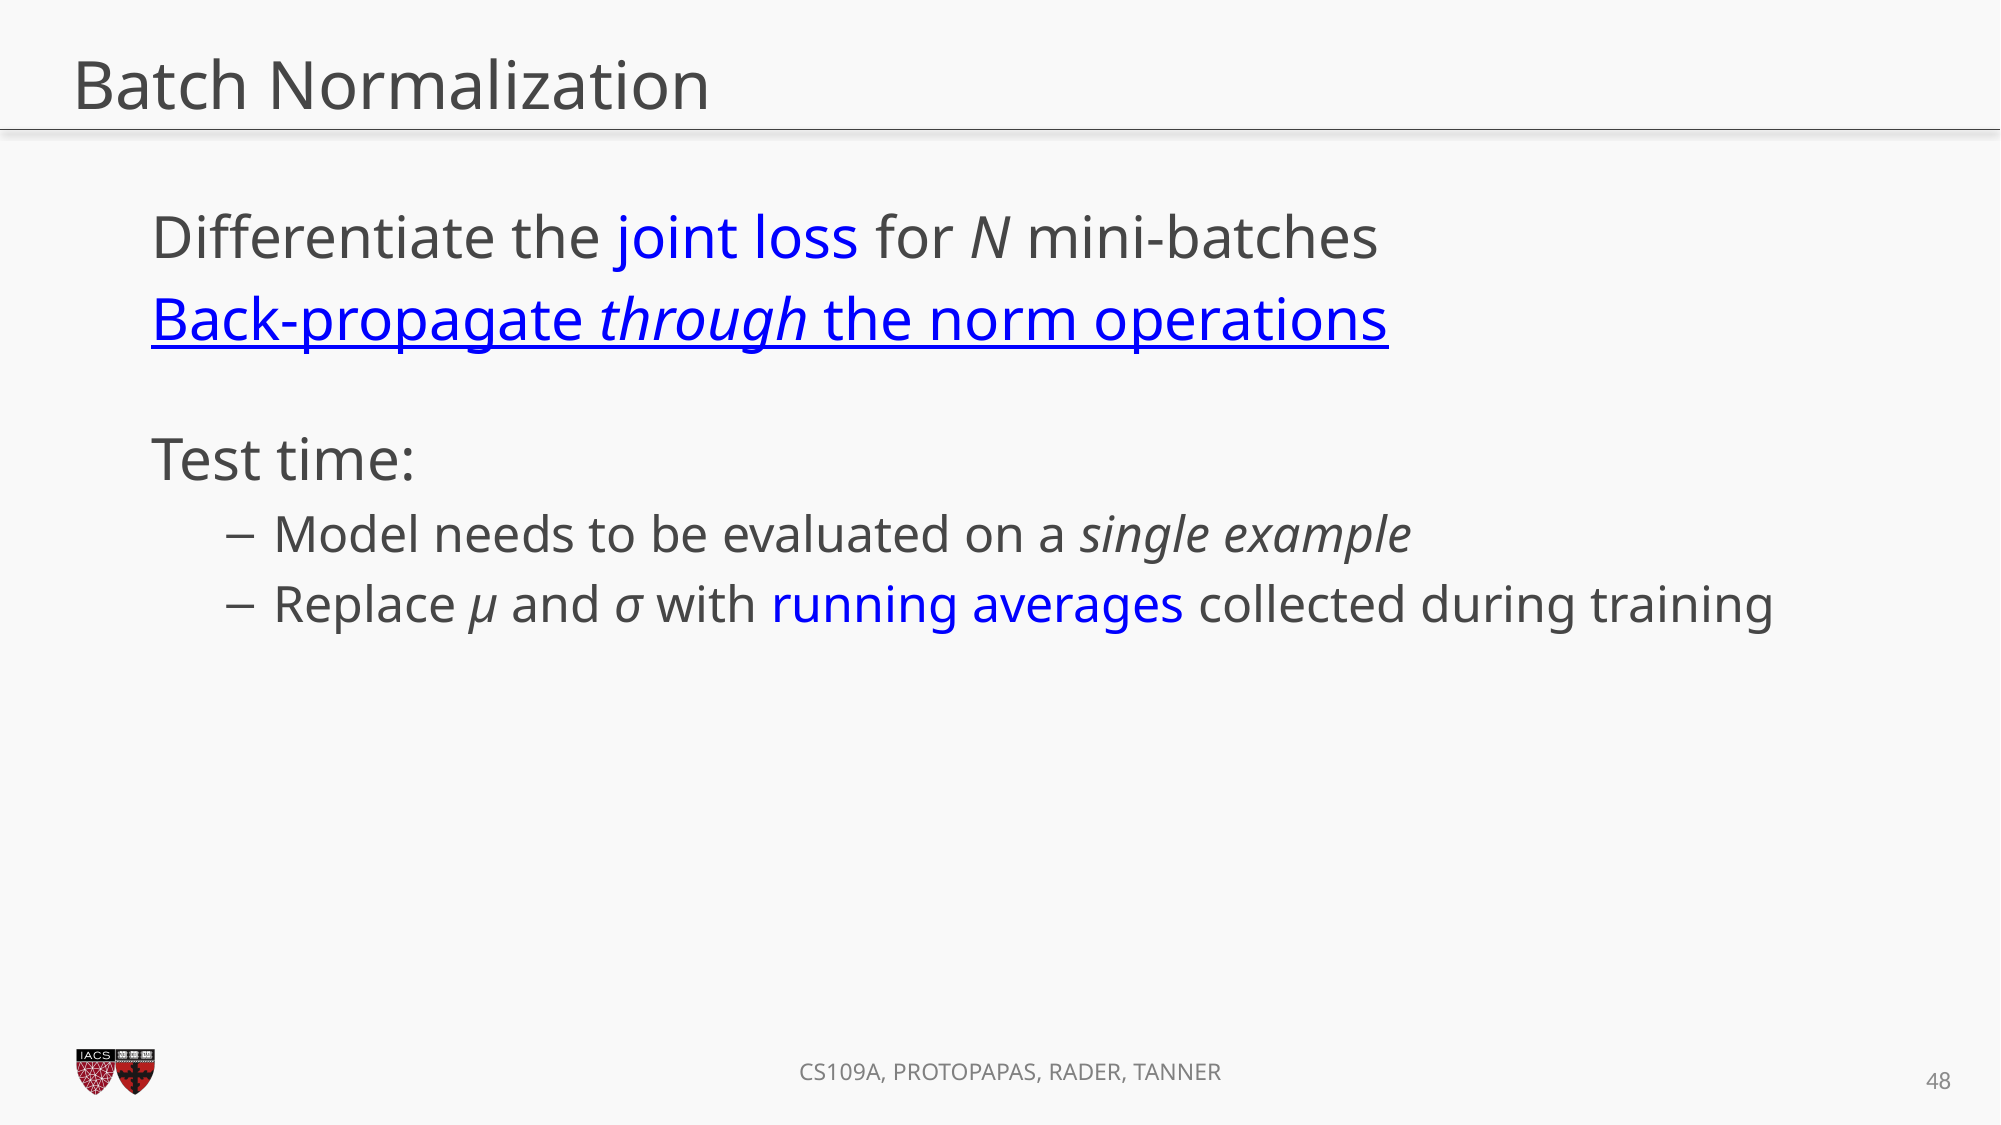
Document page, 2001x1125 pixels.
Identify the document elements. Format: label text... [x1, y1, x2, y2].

picture [75, 1049, 155, 1095]
list Differentiate the joint loss for N mini-batches Back-propagate through the norm operations Test time: Model needs to be evaluated on a single example Replace μ and σ with running averages collected during training [136, 193, 1831, 540]
title Batch Normalization [57, 35, 1943, 162]
slide_number 48 [1500, 1050, 1967, 1110]
